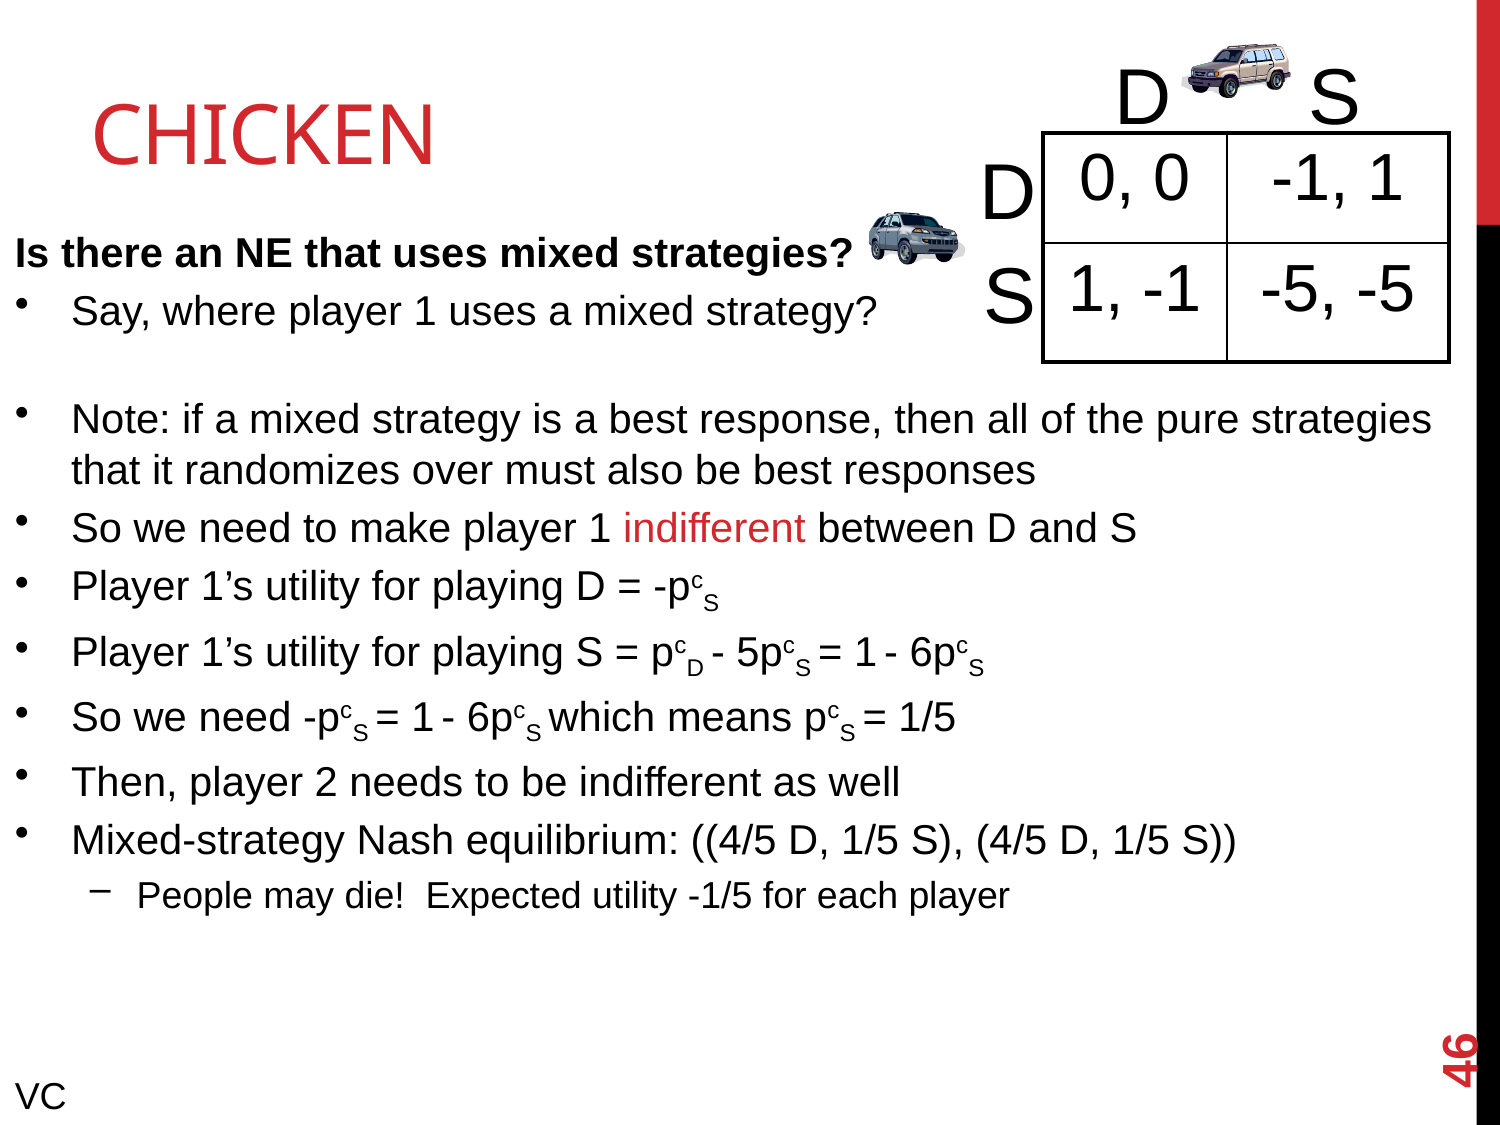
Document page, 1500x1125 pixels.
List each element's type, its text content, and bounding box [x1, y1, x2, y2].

table_cell 1, -1 [1045, 353, 1226, 360]
table_header -1, 1 [1386, 135, 1447, 242]
table_cell -5, -5 [1228, 244, 1447, 360]
text_box Is there an NE that uses mixed strategies? Say, where player 1 uses a mixed strategy? Note: if a mixed strategy is a best response, then all of the pure strategies that it randomizes over must also be best responses So we need to make player 1 indifferent between D and S Player 1’s utility for playing D = -pcS Player 1’s utility for playing S = pcD - 5pcS = 1 - 6pcS So we need -pcS = 1 - 6pcS which means pcS = 1/5 Then, player 2 needs to be indifferent as well Mixed-strategy Nash equilibrium: ((4/5 D, 1/5 S), (4/5 D, 1/5 S)) People may die! Expected utility -1/5 for each player [0, 218, 1500, 1024]
text_box VC [0, 1064, 84, 1125]
title Chicken [75, 1, 1425, 189]
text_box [868, 37, 1377, 349]
slide_number 46 [1427, 887, 1488, 1104]
